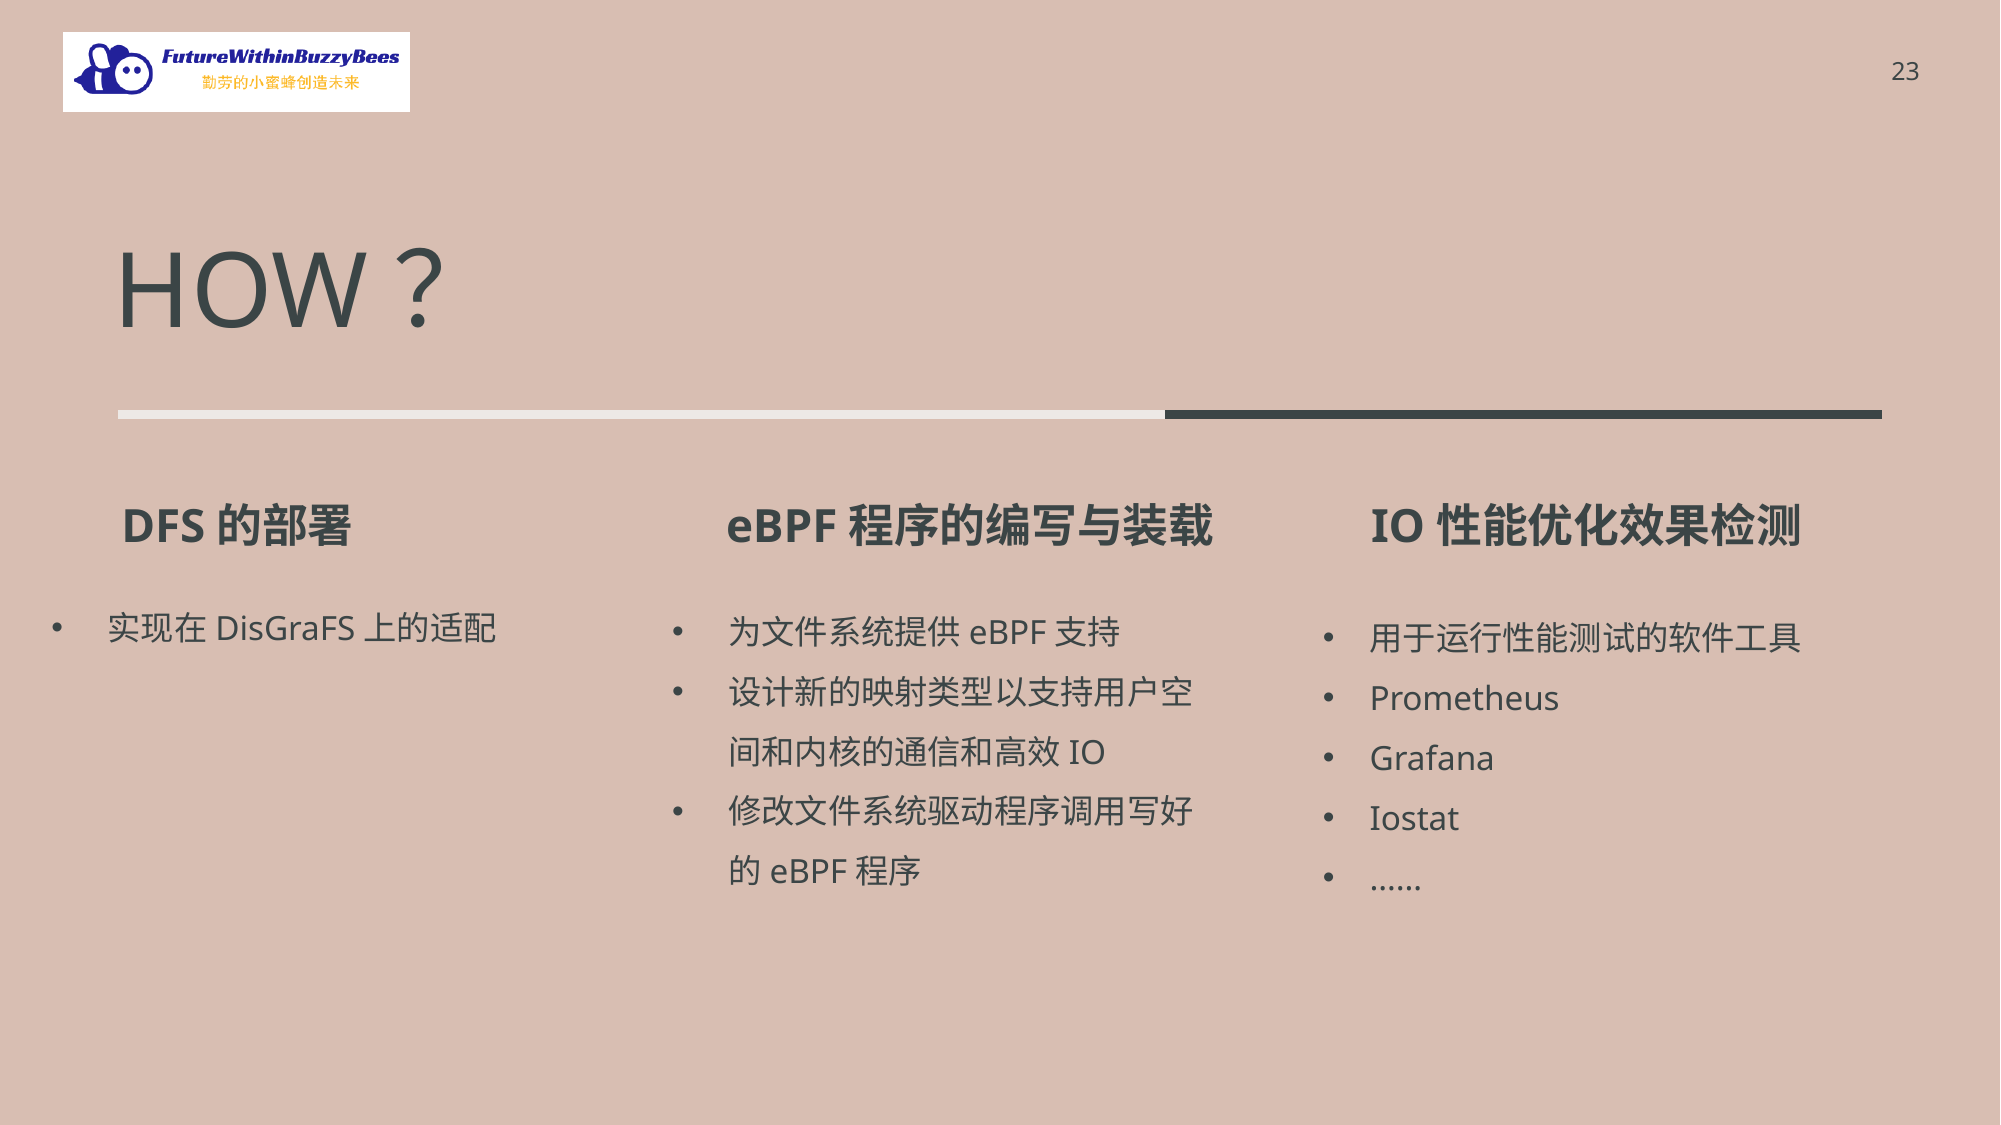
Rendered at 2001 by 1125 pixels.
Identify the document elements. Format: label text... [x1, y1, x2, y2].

picture [63, 32, 410, 112]
list IO性能优化效果检测 [1356, 488, 1895, 671]
list eBPF程序的编写与装载 [711, 488, 1250, 671]
slide_number 23 [1660, 49, 1935, 95]
list 为文件系统提供eBPF支持 设计新的映射类型以支持用户空间和内核的通信和高效IO 修改文件系统驱动程序调用写好的eBPF程序 [656, 583, 1226, 928]
list DFS的部署 [106, 488, 633, 671]
list 用于运行性能测试的软件工具 Prometheus Grafana Iostat …… [1308, 590, 1847, 998]
title How？ [98, 239, 1883, 356]
list 实现在DisGraFS上的适配 [36, 579, 575, 904]
